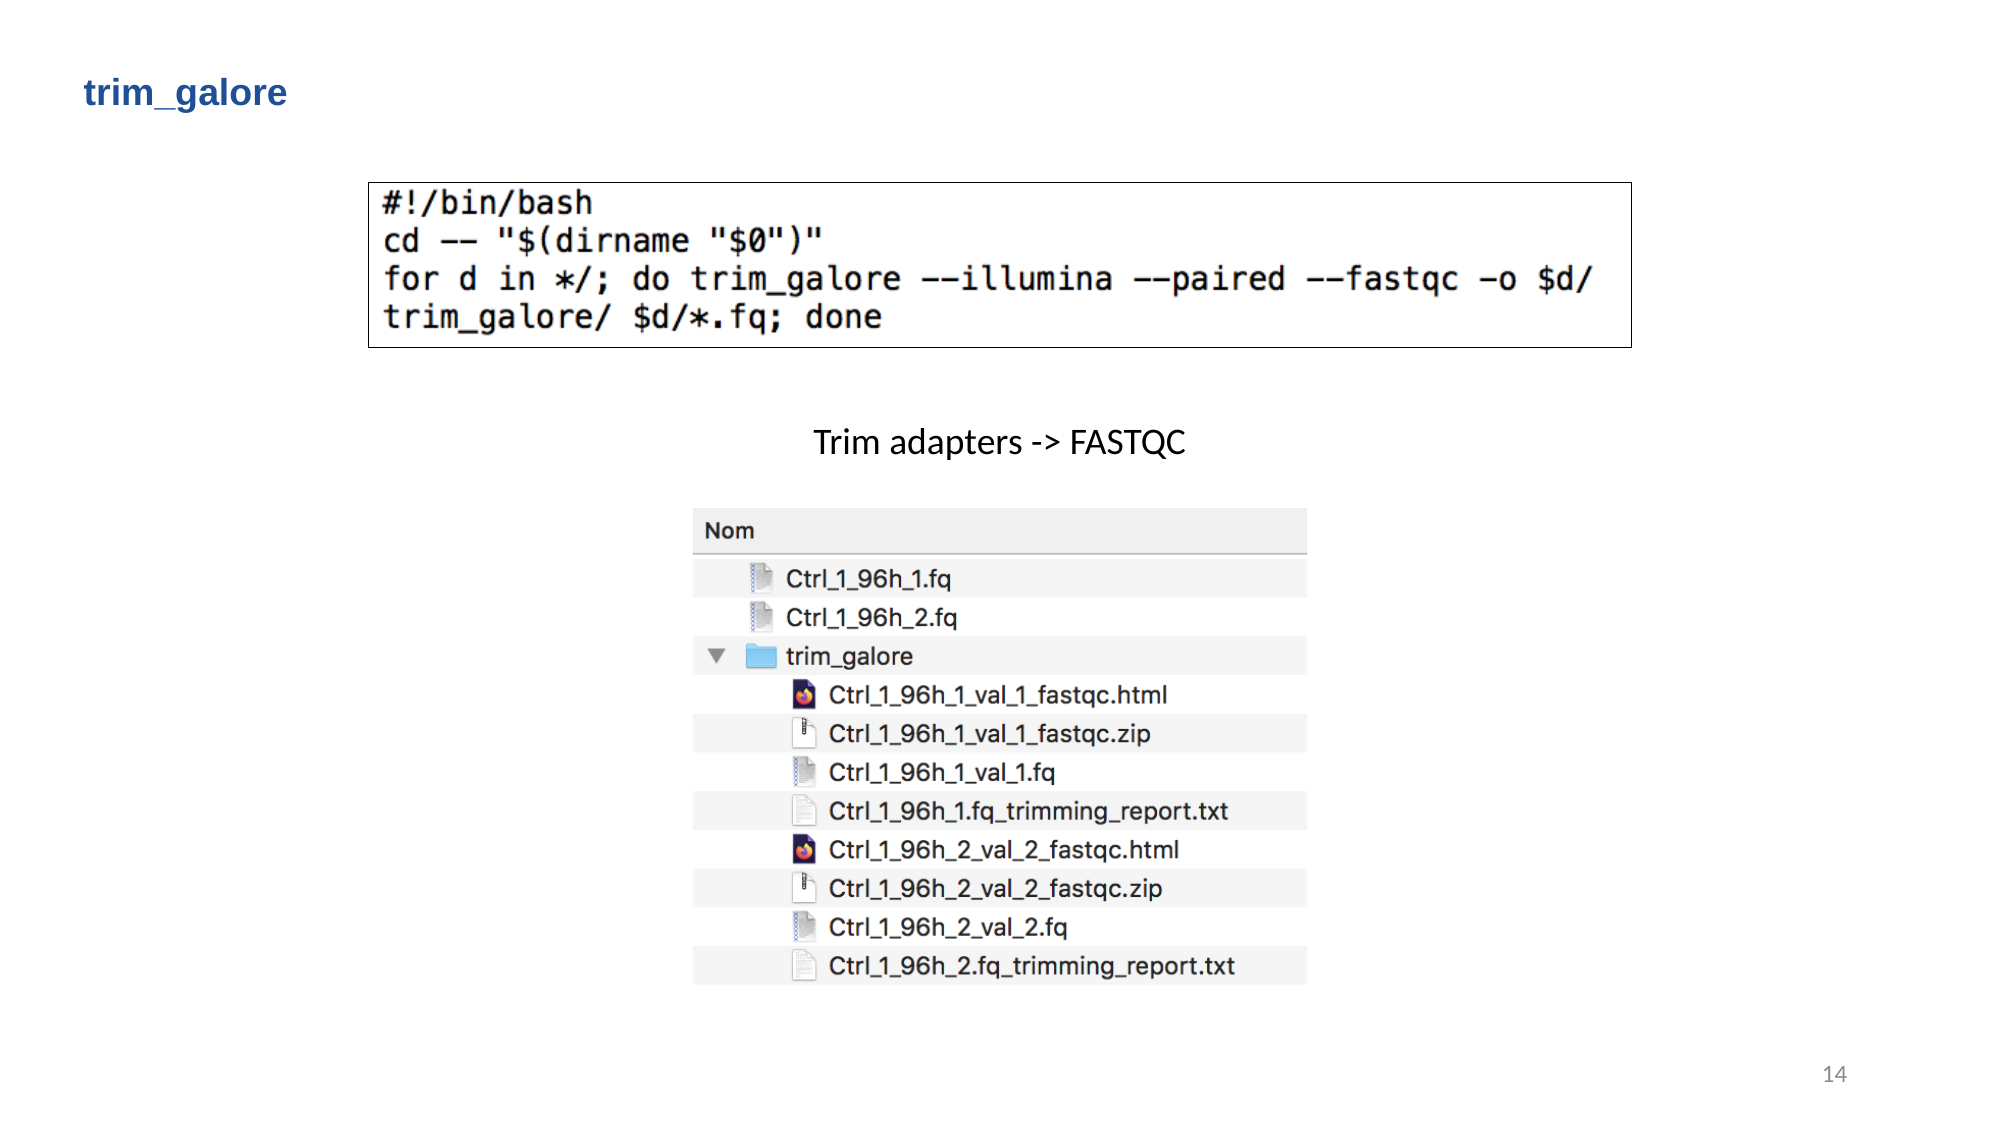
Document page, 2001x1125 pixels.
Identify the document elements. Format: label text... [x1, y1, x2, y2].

text_box Trim adapters -> FASTQC [552, 409, 1447, 469]
slide_number 14 [1412, 1042, 1863, 1103]
picture [692, 508, 1308, 1004]
text_box trim_galore [69, 60, 1183, 121]
picture [368, 182, 1632, 348]
